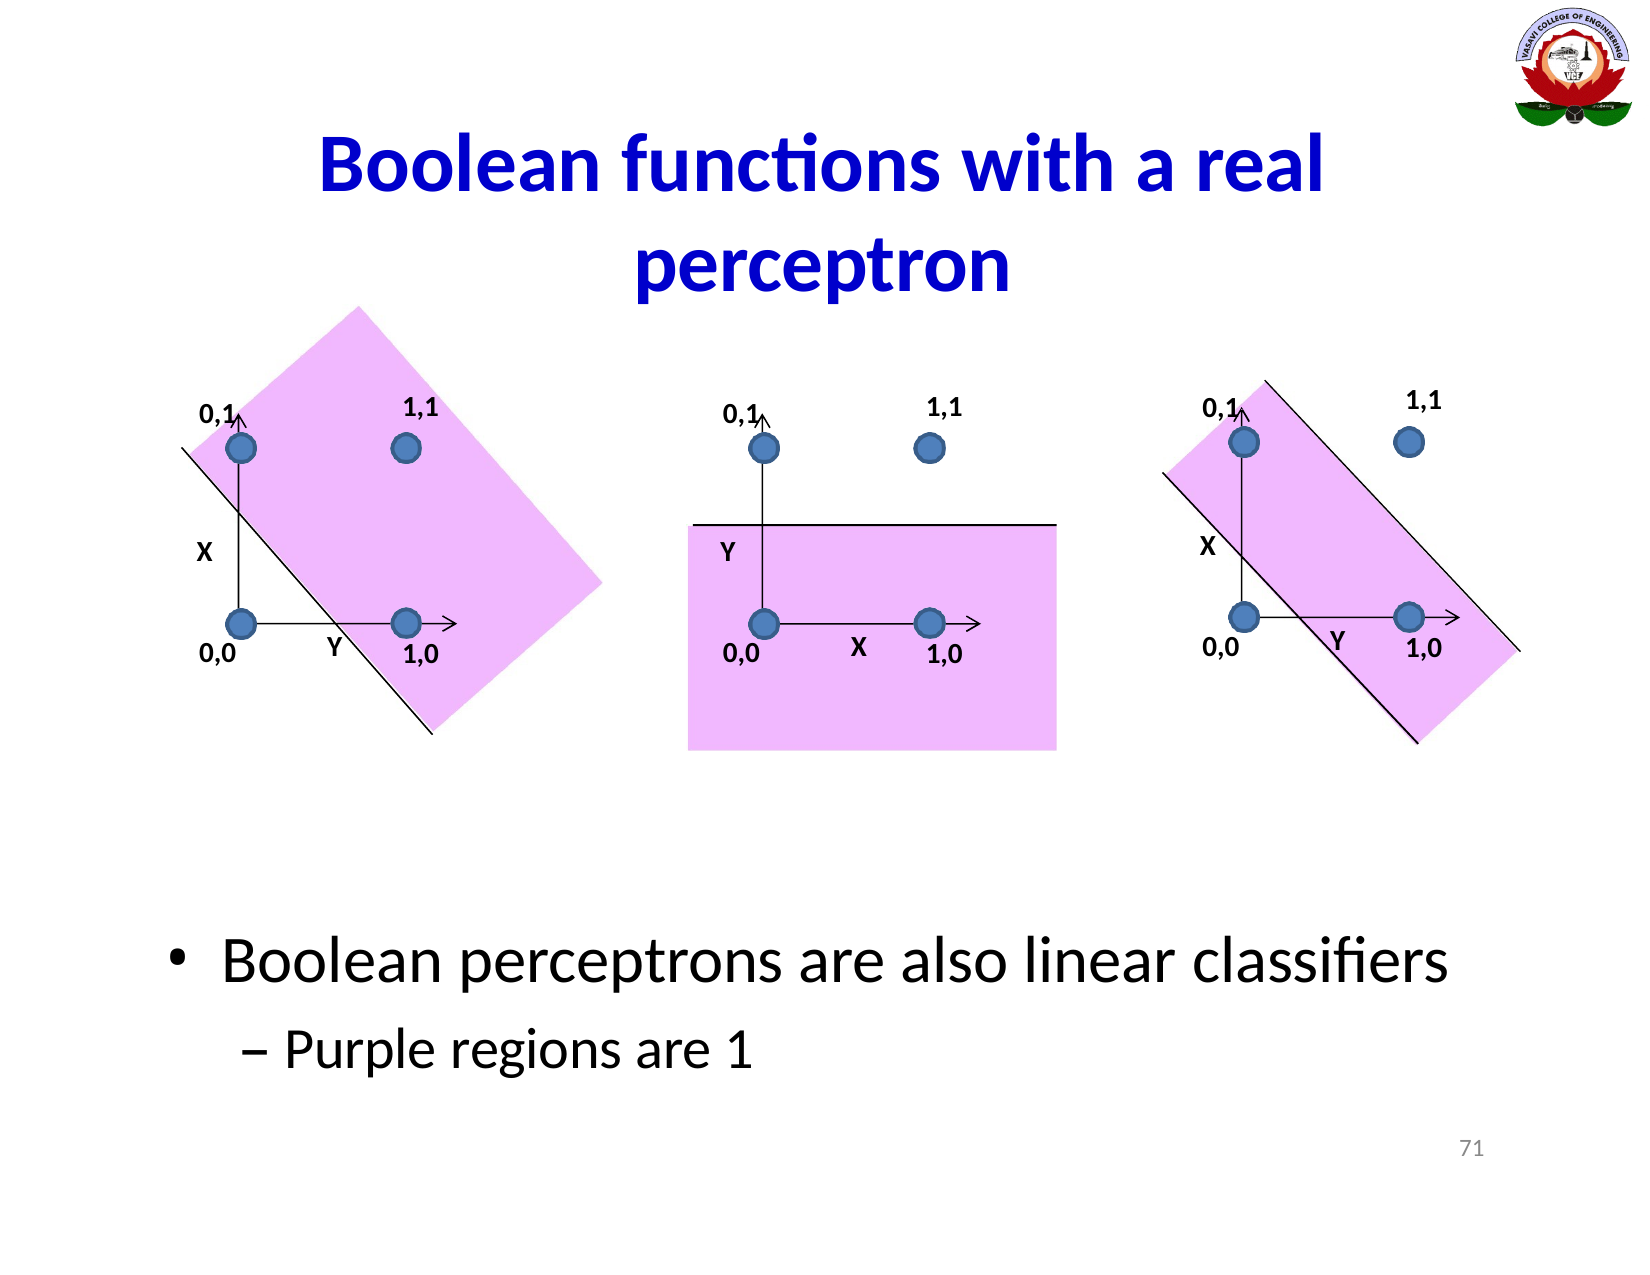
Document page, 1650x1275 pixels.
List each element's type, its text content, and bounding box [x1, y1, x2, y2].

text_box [686, 413, 1058, 751]
text_box Boolean perceptrons are also linear classifiers – Purple regions are 1 [163, 897, 1459, 1081]
text_box 1,1 [923, 384, 965, 411]
picture [1494, 0, 1650, 144]
title Boolean functions with a real perceptron [173, 106, 1477, 322]
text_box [180, 304, 603, 736]
text_box 71 [1457, 1135, 1492, 1162]
text_box 0,1 [720, 391, 763, 411]
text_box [1161, 379, 1519, 747]
